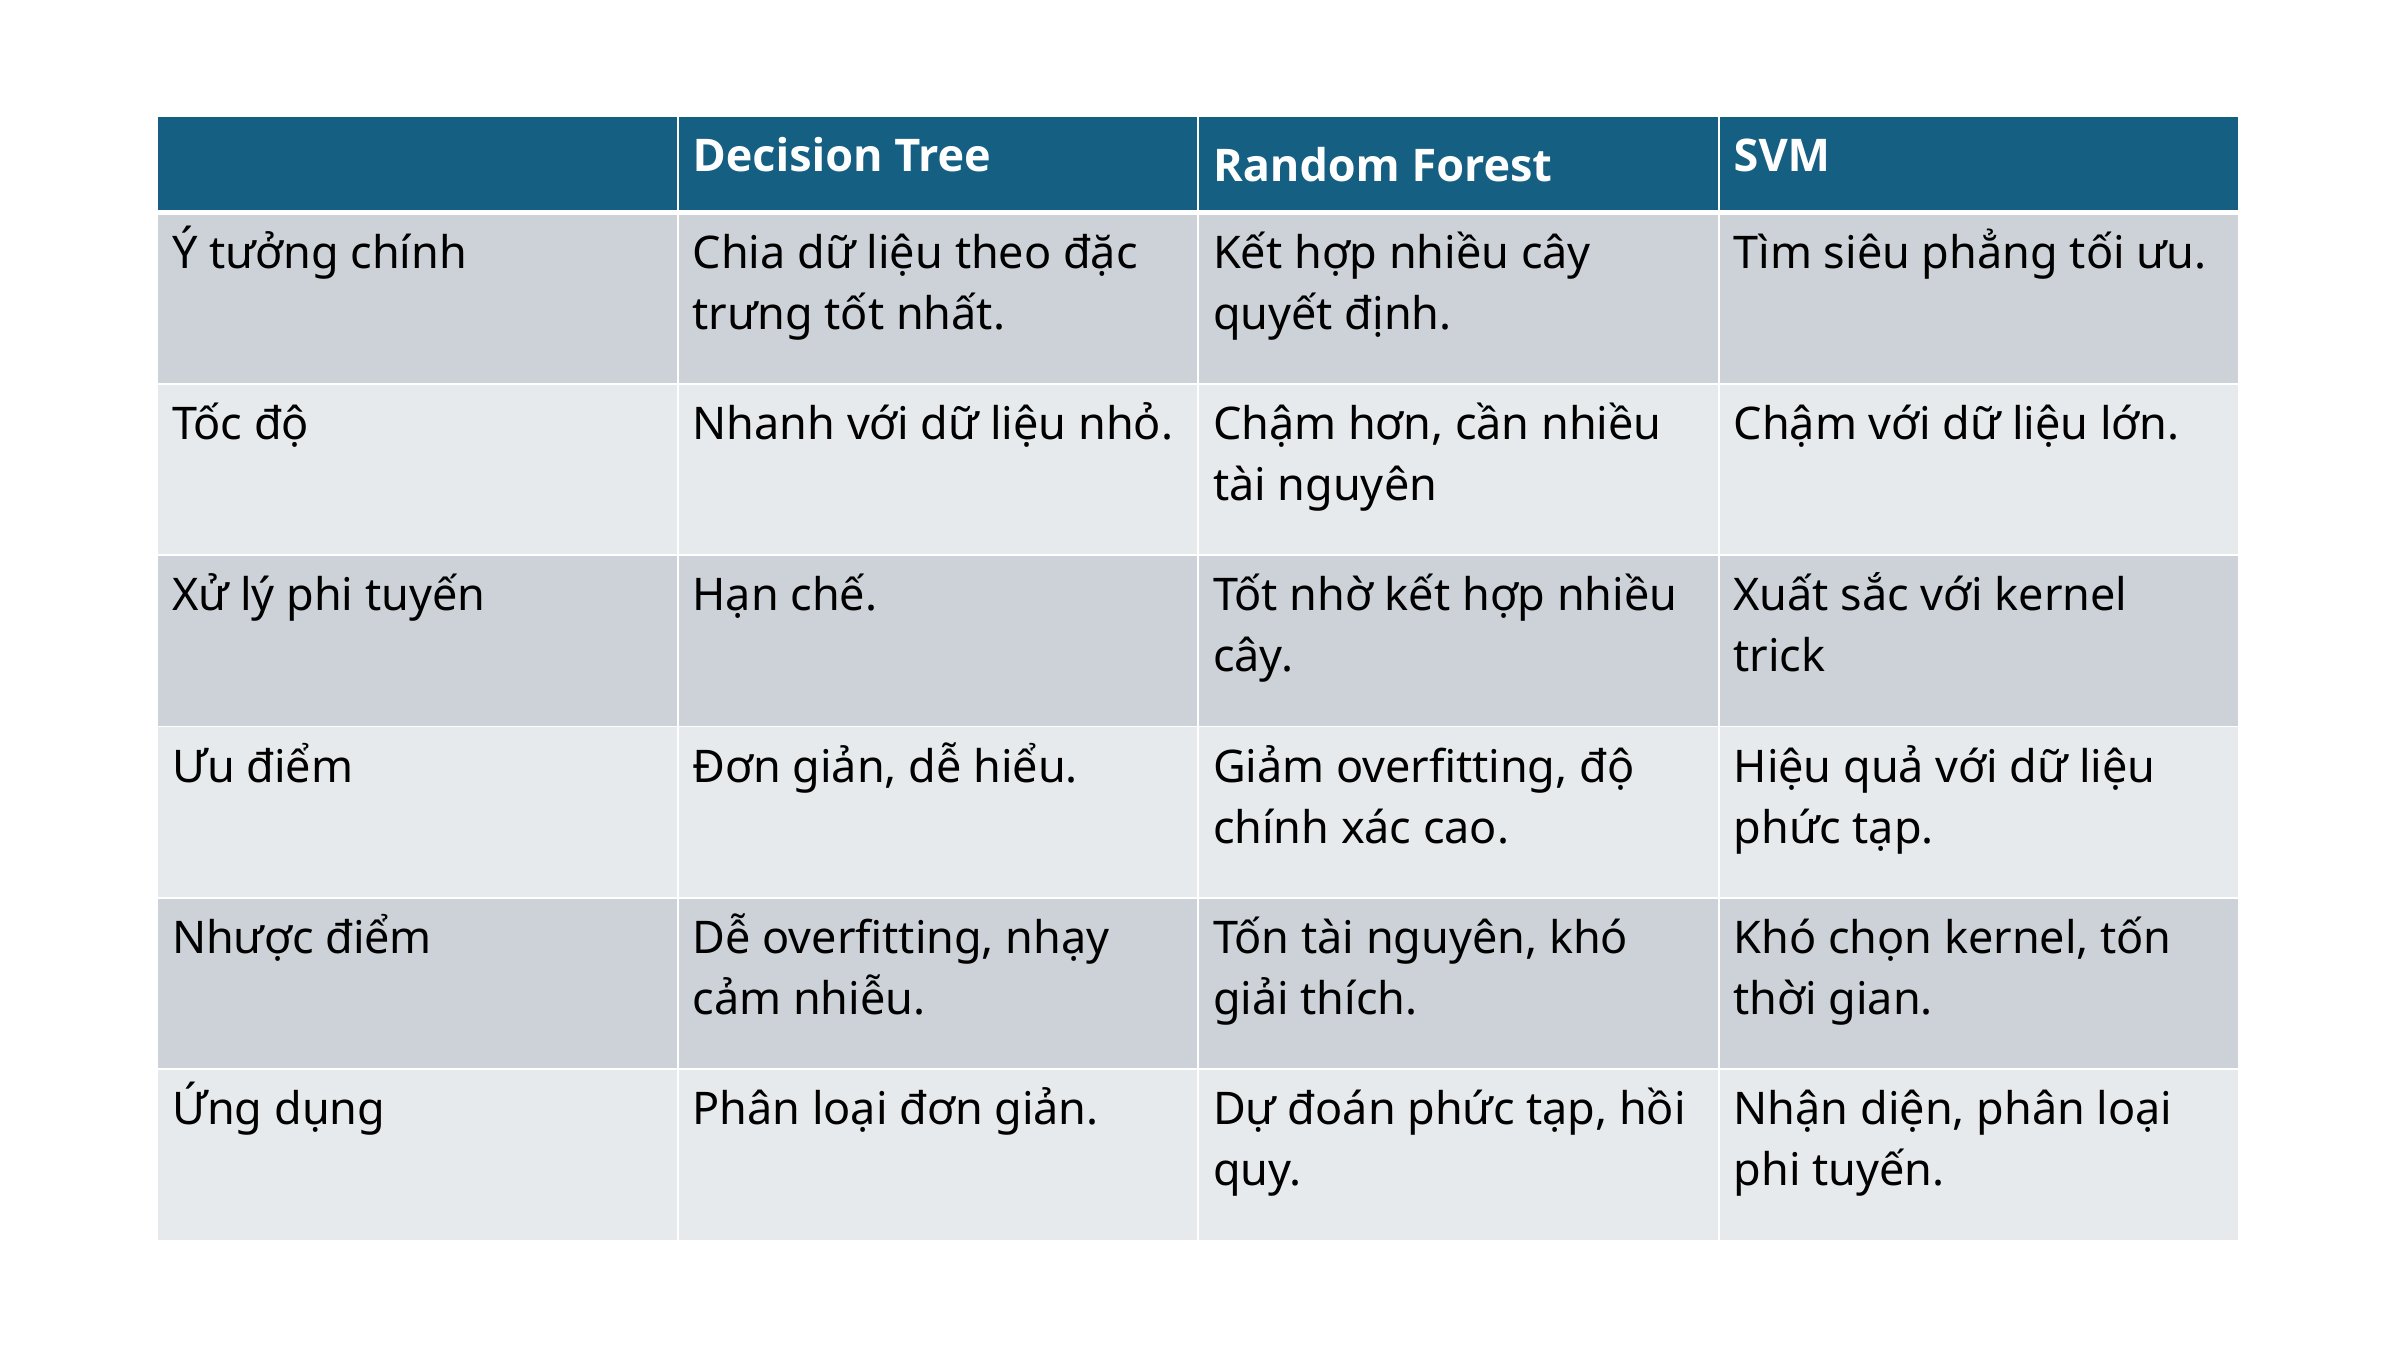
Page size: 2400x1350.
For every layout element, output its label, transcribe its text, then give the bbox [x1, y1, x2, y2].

table_cell Tốt nhờ kết hợp nhiều cây. [1199, 556, 1718, 726]
table_cell Nhận diện, phân loại phi tuyến. [1720, 1070, 2238, 1240]
table_cell Dự đoán phức tạp, hồi quy. [1199, 1070, 1718, 1240]
table_cell Xuất sắc với kernel trick [1720, 556, 2238, 726]
table_cell Tìm siêu phẳng tối ưu. [1720, 215, 2238, 383]
table_cell Kết hợp nhiều cây quyết định. [1199, 215, 1718, 383]
table_cell Nhược điểm [158, 899, 677, 1068]
table_cell Hiệu quả với dữ liệu phức tạp. [1720, 727, 2238, 897]
table_header Decision Tree [679, 117, 1197, 210]
table_cell Nhanh với dữ liệu nhỏ. [679, 385, 1197, 554]
table_cell Ưu điểm [158, 727, 677, 897]
table_cell Chậm với dữ liệu lớn. [1720, 385, 2238, 554]
table_cell Dễ overfitting, nhạy cảm nhiễu. [679, 899, 1197, 1068]
table_cell Tốn tài nguyên, khó giải thích. [1199, 899, 1718, 1068]
table_cell Ý tưởng chính [158, 215, 677, 383]
table_header SVM [1720, 117, 2238, 210]
table_cell Phân loại đơn giản. [679, 1070, 1197, 1240]
table_cell Giảm overfitting, độ chính xác cao. [1199, 727, 1718, 897]
table_cell Đơn giản, dễ hiểu. [679, 727, 1197, 897]
table_header Random Forest [1199, 117, 1718, 210]
table_cell Chia dữ liệu theo đặc trưng tốt nhất. [679, 215, 1197, 383]
table_cell Chậm hơn, cần nhiều tài nguyên [1199, 385, 1718, 554]
table_cell Hạn chế. [679, 556, 1197, 726]
table_header [158, 117, 677, 210]
table_cell Tốc độ [158, 385, 677, 554]
table_cell Khó chọn kernel, tốn thời gian. [1720, 899, 2238, 1068]
table_cell Xử lý phi tuyến [158, 556, 677, 726]
table_cell Ứng dụng [158, 1070, 677, 1240]
